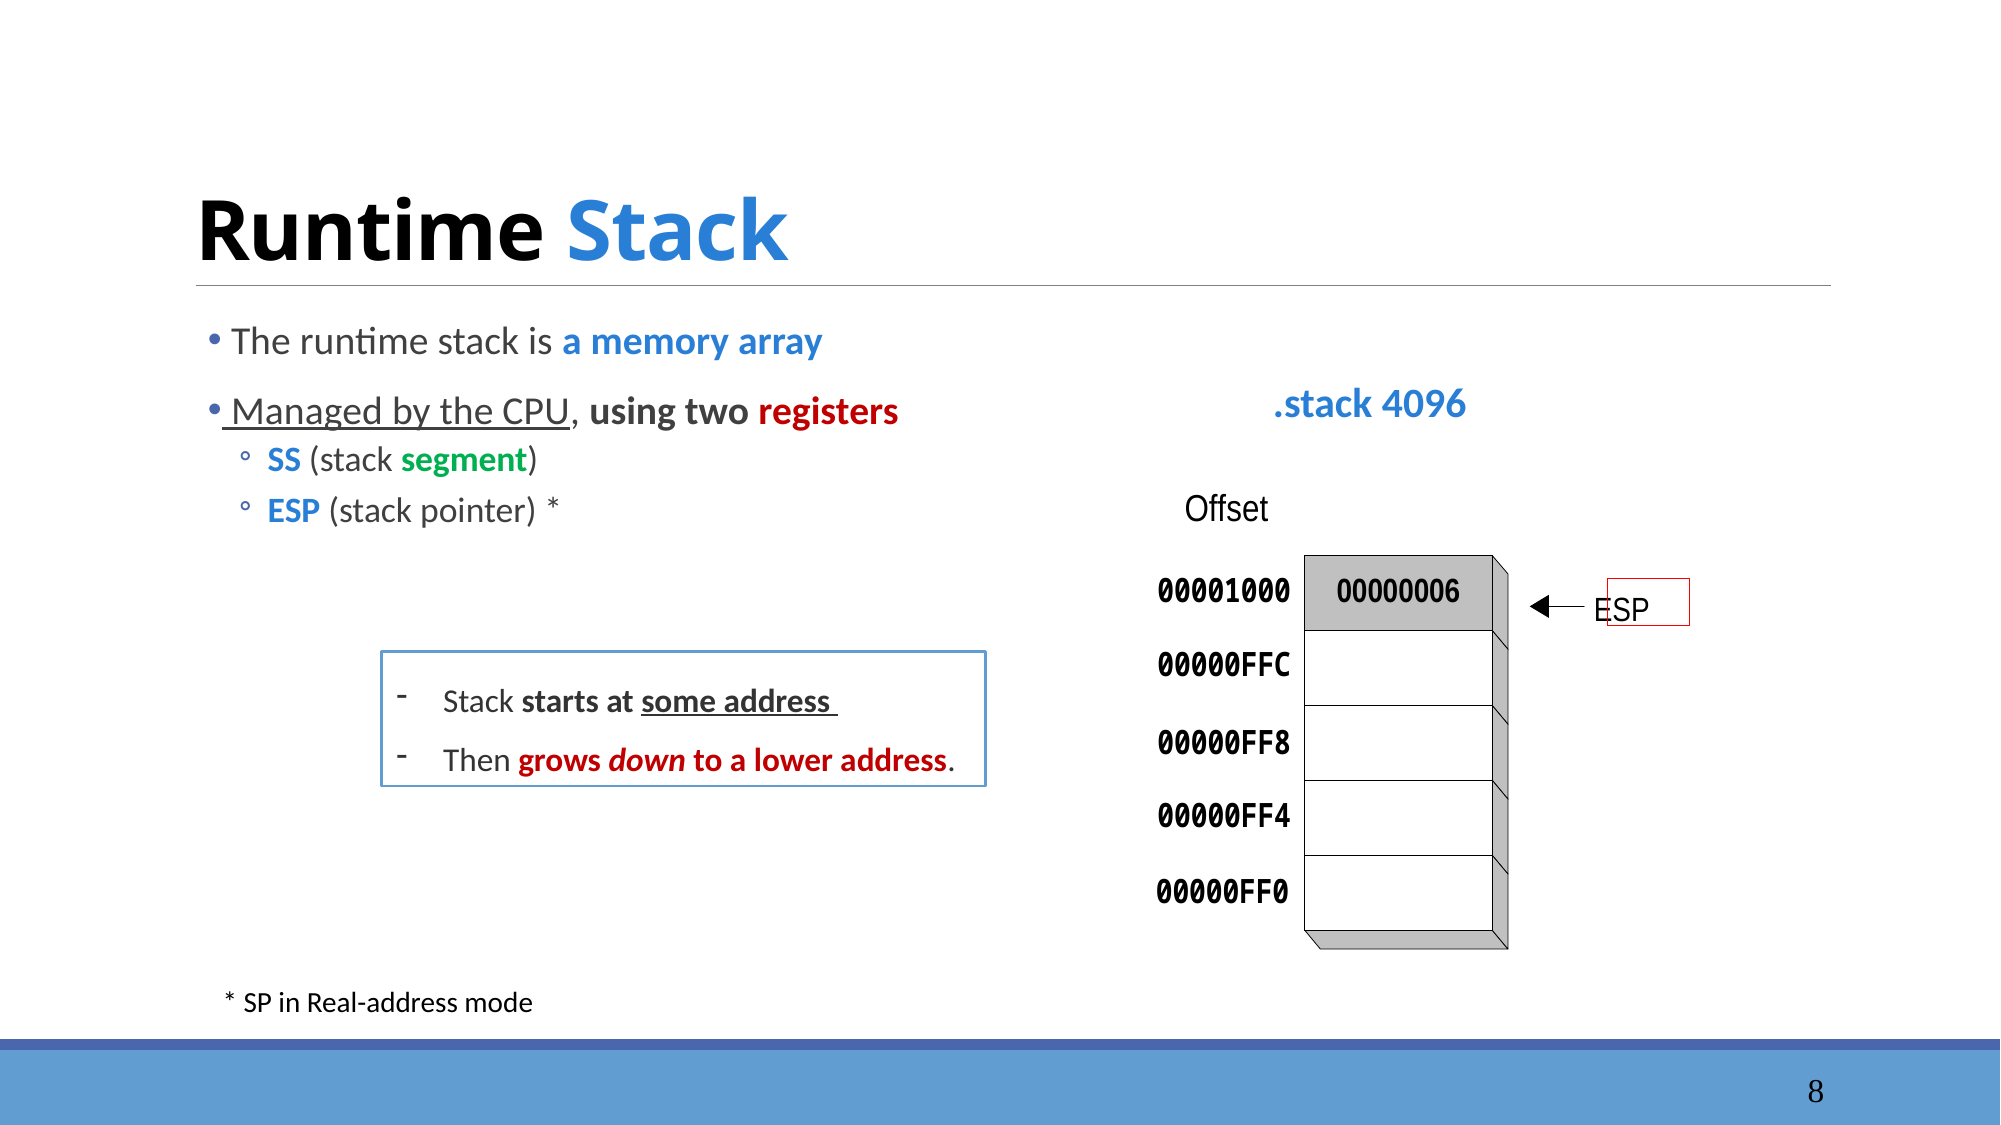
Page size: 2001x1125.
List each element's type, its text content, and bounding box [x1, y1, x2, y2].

list The runtime stack is a memory array Managed by the CPU, using two registers SS (stack segment) ESP (stack pointer) * [207, 312, 1483, 538]
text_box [1078, 472, 1713, 967]
text_box * SP in Real-address mode [207, 966, 684, 1037]
title Runtime Stack [180, 47, 1830, 285]
slide_number 9 [1624, 1059, 1840, 1120]
text_box .stack 4096 [1258, 368, 1482, 433]
text_box Stack starts at some address Then grows down to a lower address. [380, 650, 987, 787]
